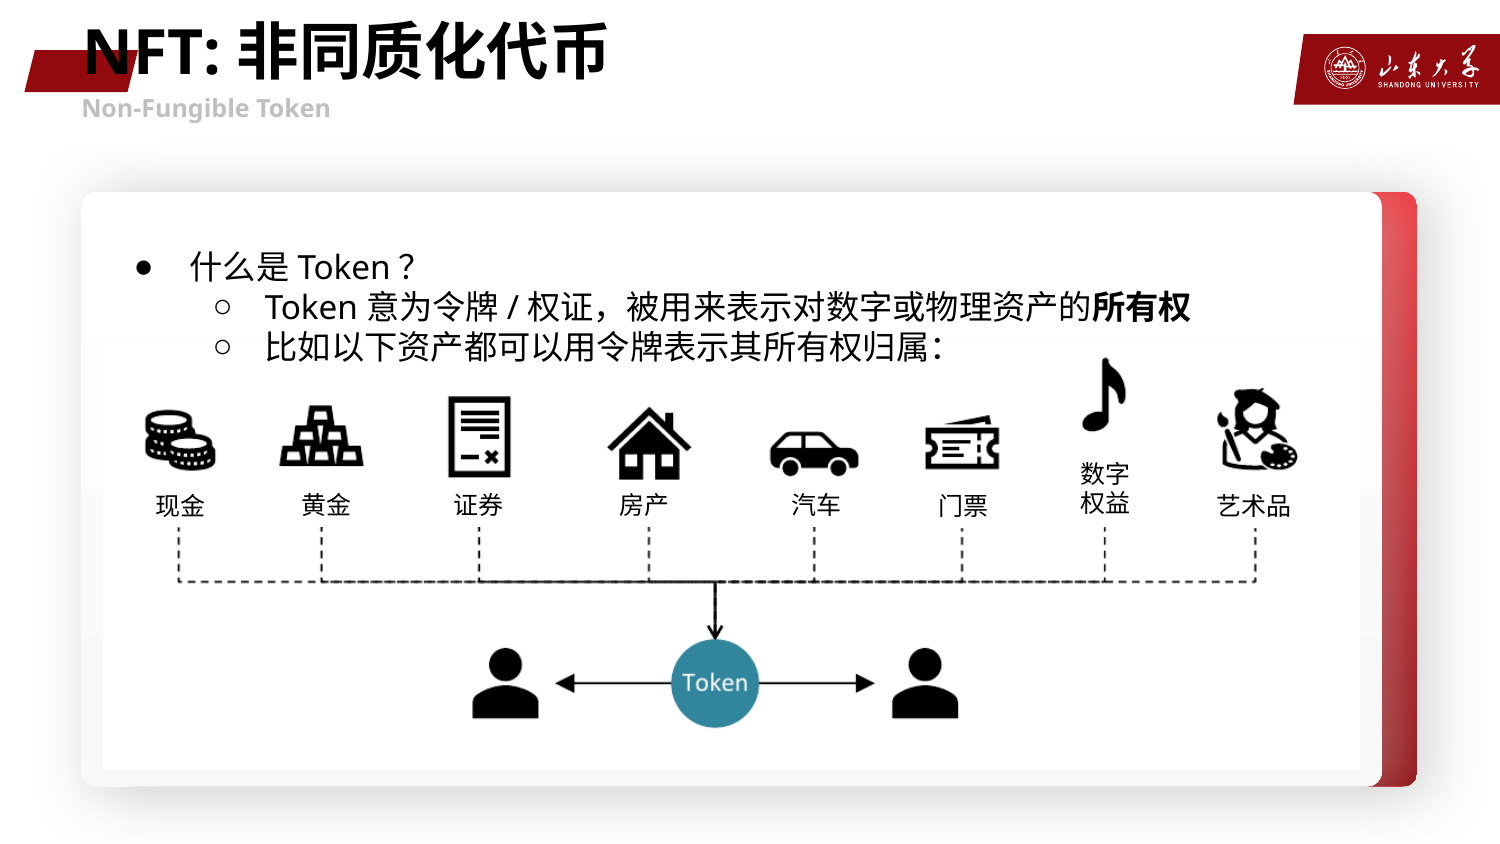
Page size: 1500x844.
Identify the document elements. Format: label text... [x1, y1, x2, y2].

list Non-Fungible Token [81, 95, 839, 123]
text_box 什么是Token？ Token意为令牌/权证，被用来表示对数字或物理资产的所有权 比如以下资产都可以用令牌表示其所有权归属： [99, 238, 1210, 374]
text_box [80, 190, 1383, 788]
picture [103, 343, 1360, 770]
title NFT:非同质化代币 [82, 12, 841, 96]
